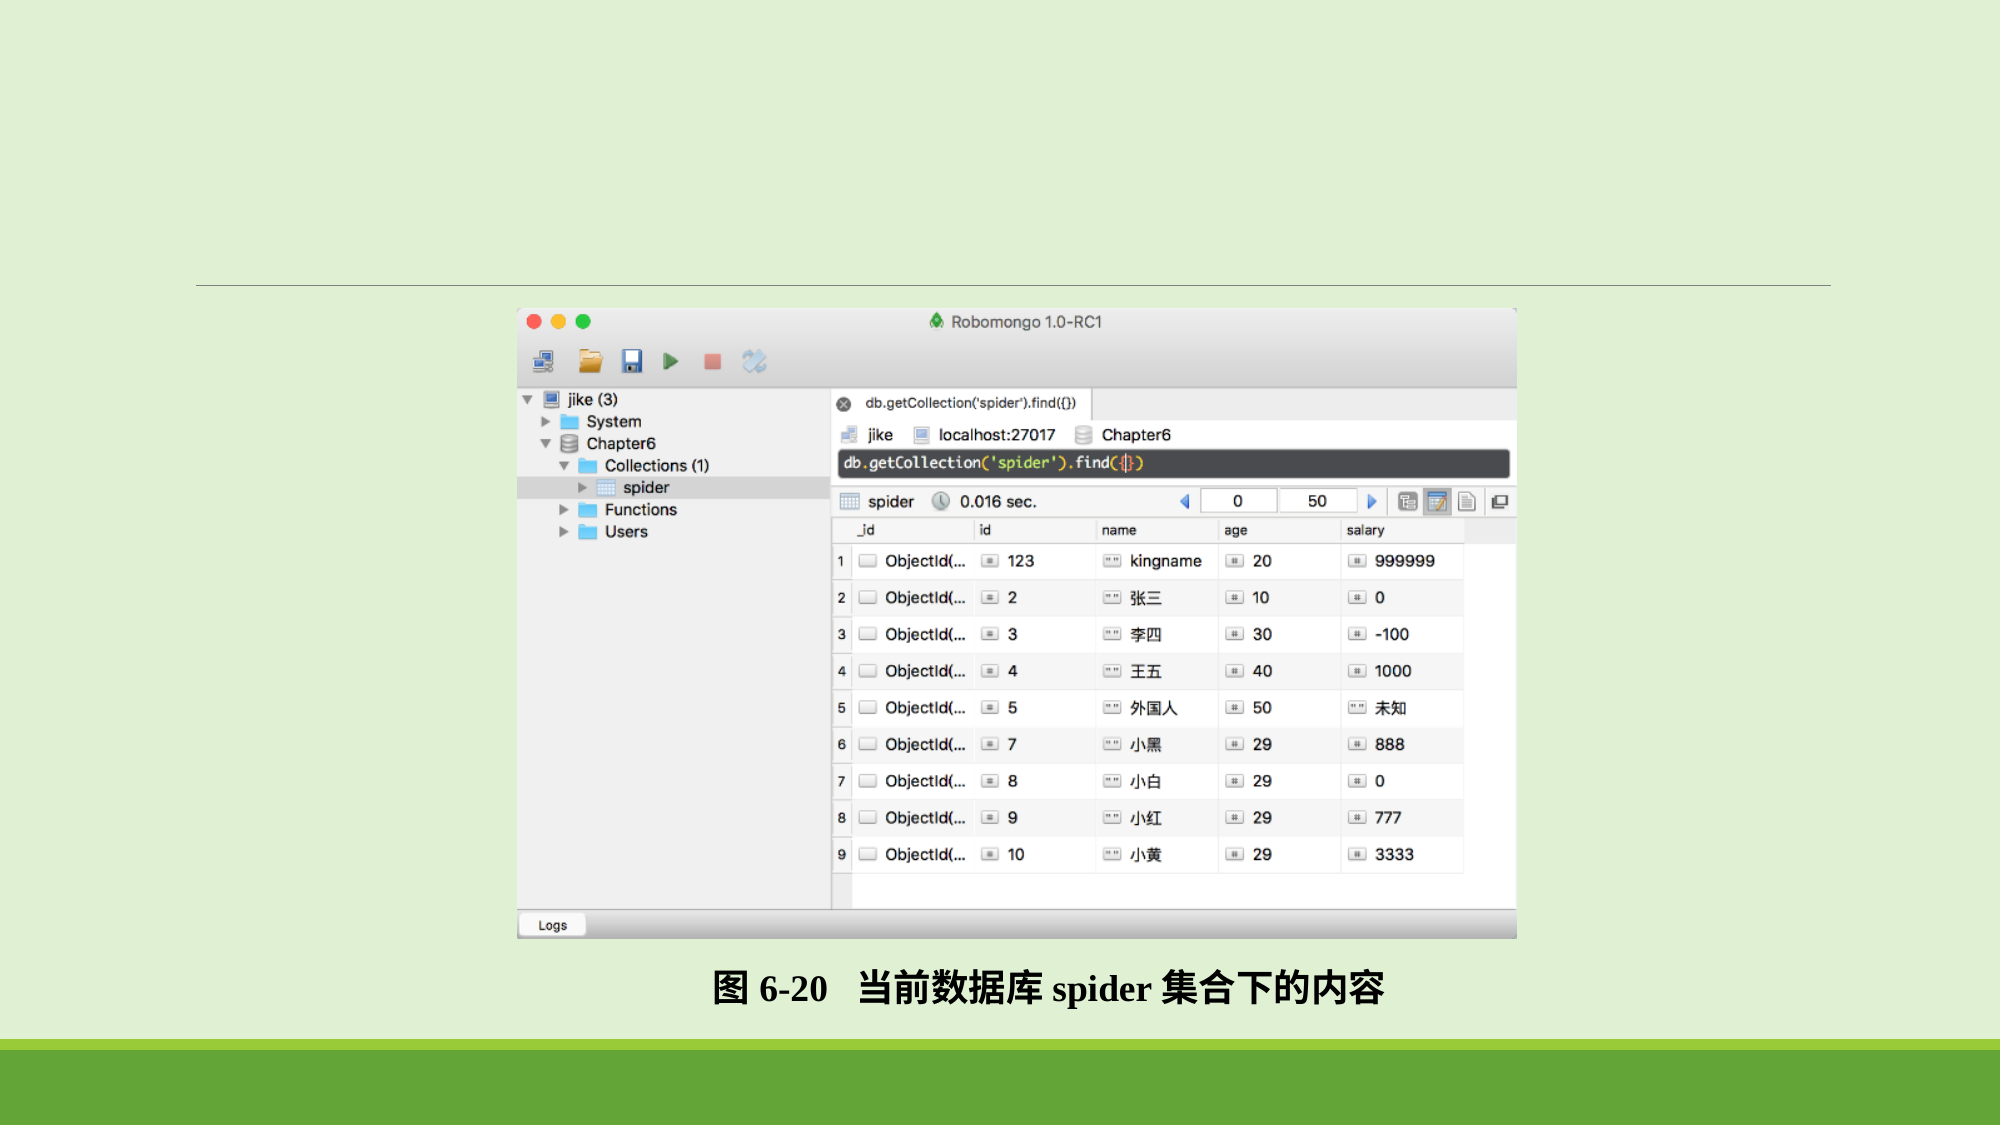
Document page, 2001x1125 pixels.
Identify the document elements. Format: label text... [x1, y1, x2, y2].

picture [516, 307, 1517, 939]
text_box 图6-20 当前数据库spider集合下的内容 [698, 956, 1402, 1017]
